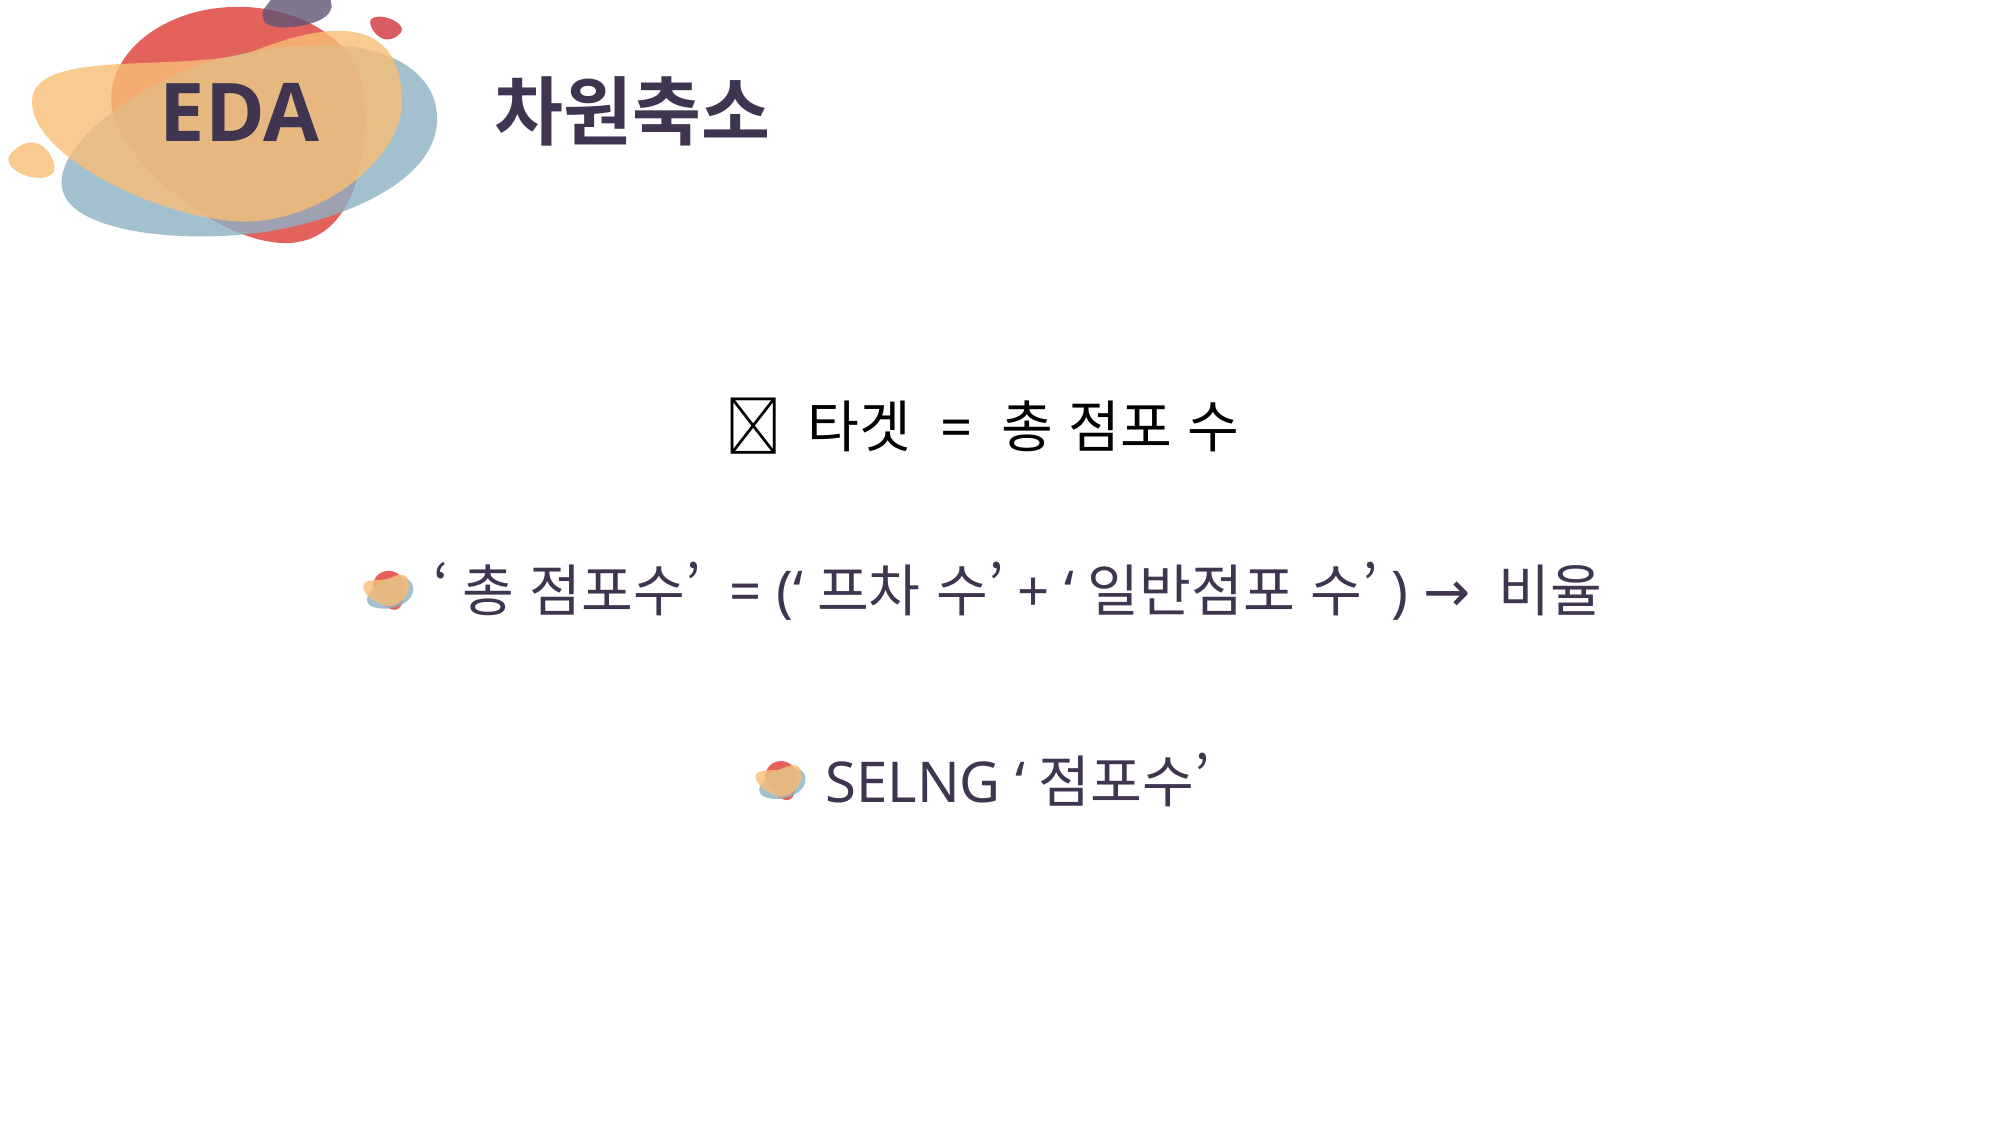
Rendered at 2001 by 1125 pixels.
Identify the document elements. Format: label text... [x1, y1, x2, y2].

text_box  타겟 = 총 점포 수 [710, 383, 1255, 467]
list ‘총 점포수’ = (‘프차 수’+ ‘일반점포 수’) → 비율 SELNG ‘점포수’ [120, 555, 1846, 1034]
list EDA [144, 23, 335, 209]
title 차원축소 [479, 22, 1863, 209]
